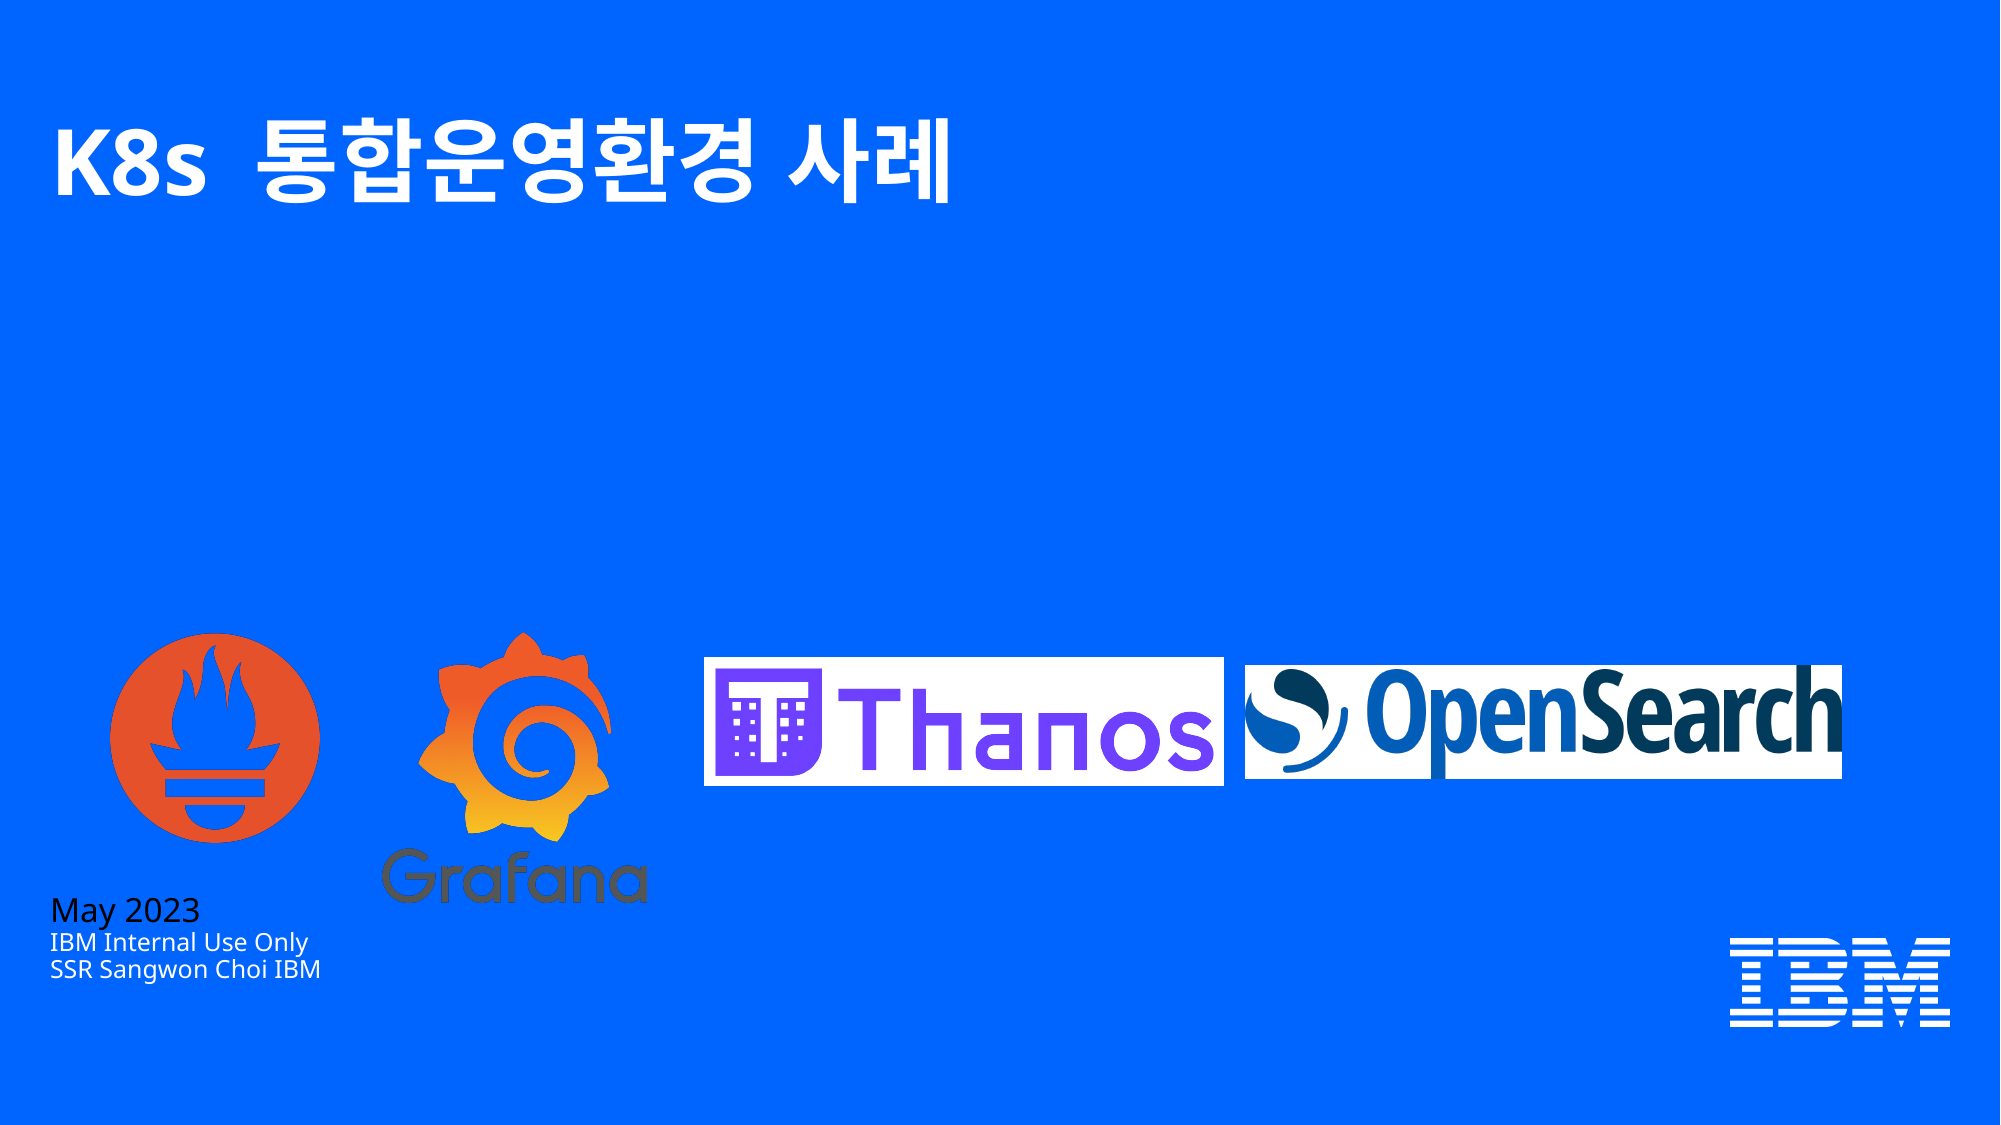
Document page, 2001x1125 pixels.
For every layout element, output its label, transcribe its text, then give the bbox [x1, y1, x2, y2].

picture [1730, 937, 1951, 1028]
title K8s 통합운영환경 사례 May 2023 IBM Internal Use Only SSR Sangwon Choi IBM [50, 43, 1636, 1027]
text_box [109, 632, 1843, 903]
